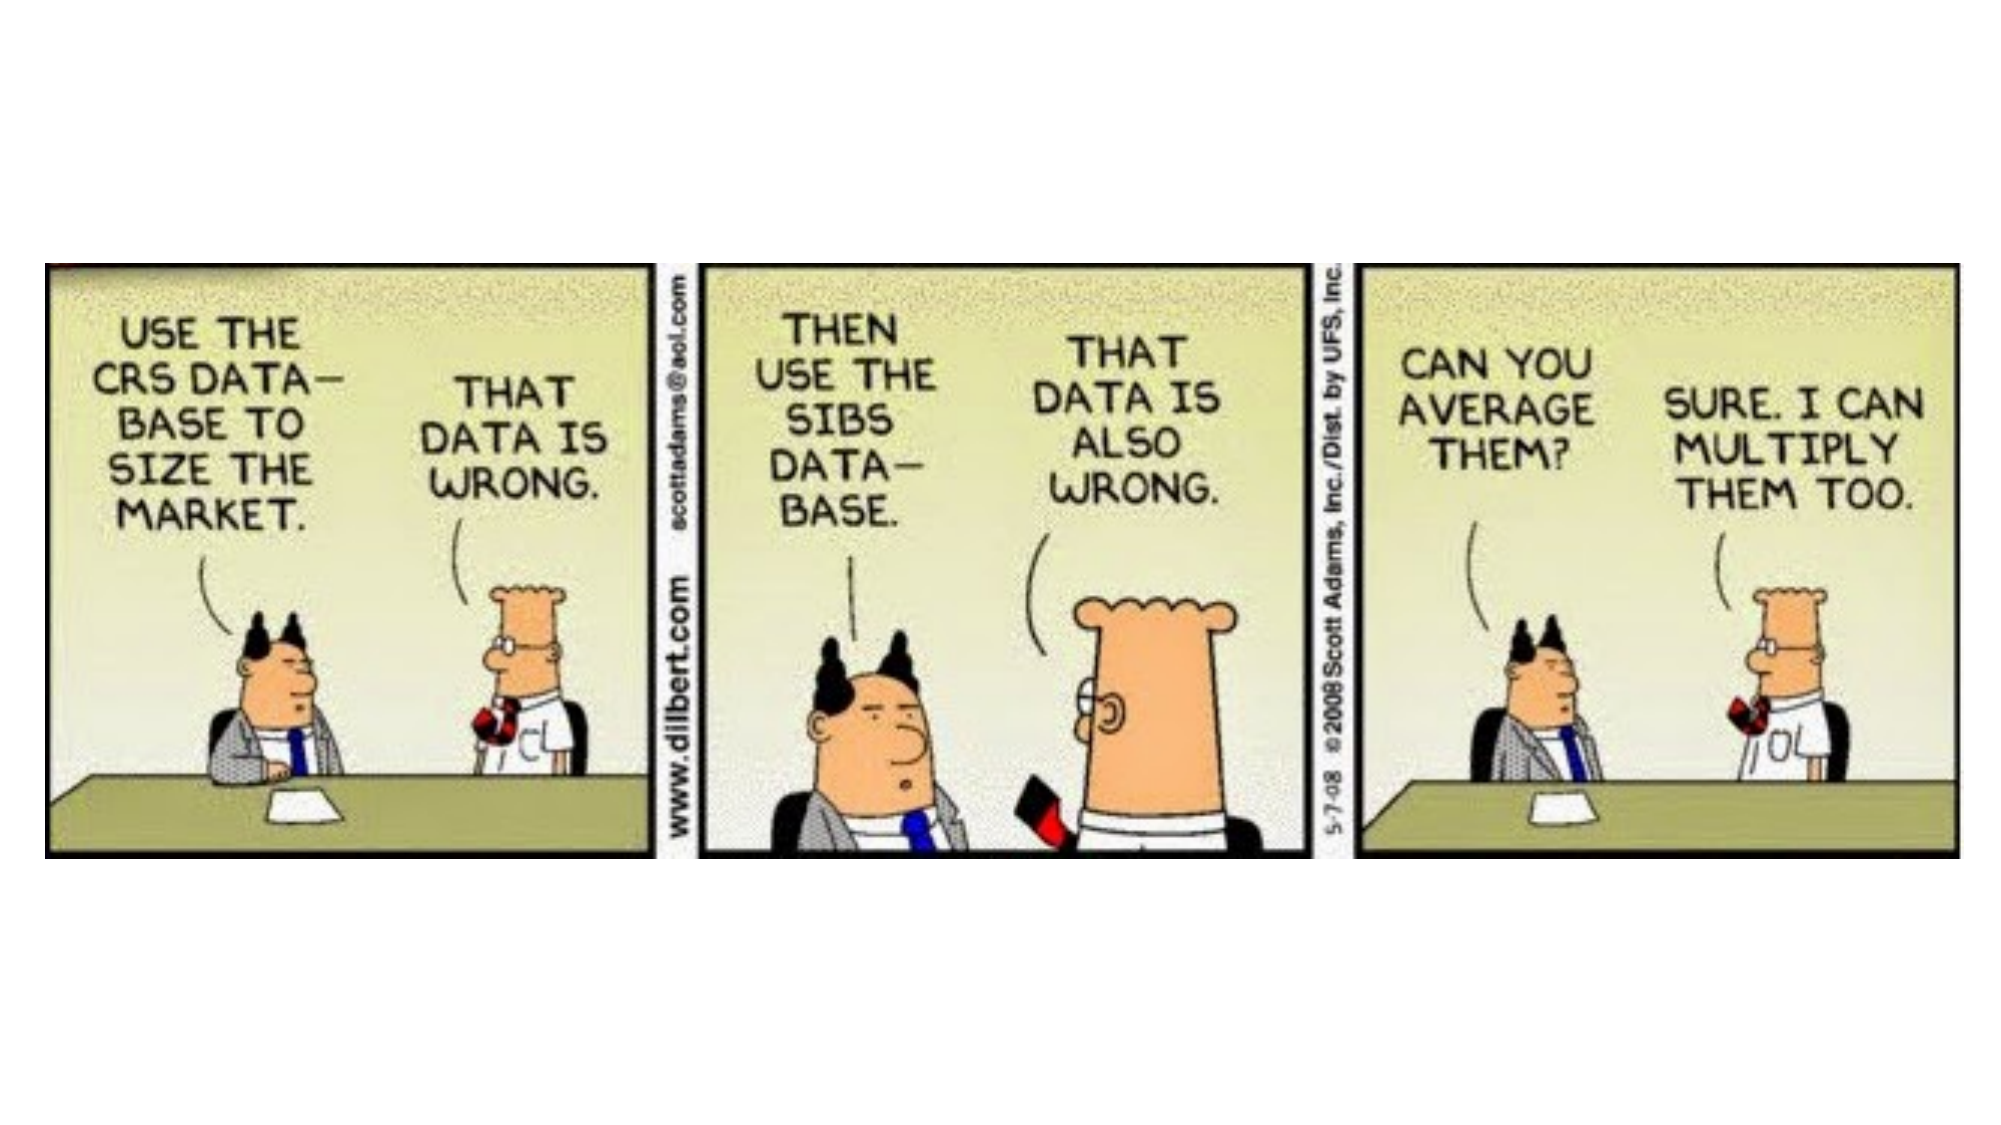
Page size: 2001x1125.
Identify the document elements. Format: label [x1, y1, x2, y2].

picture [45, 263, 1964, 859]
